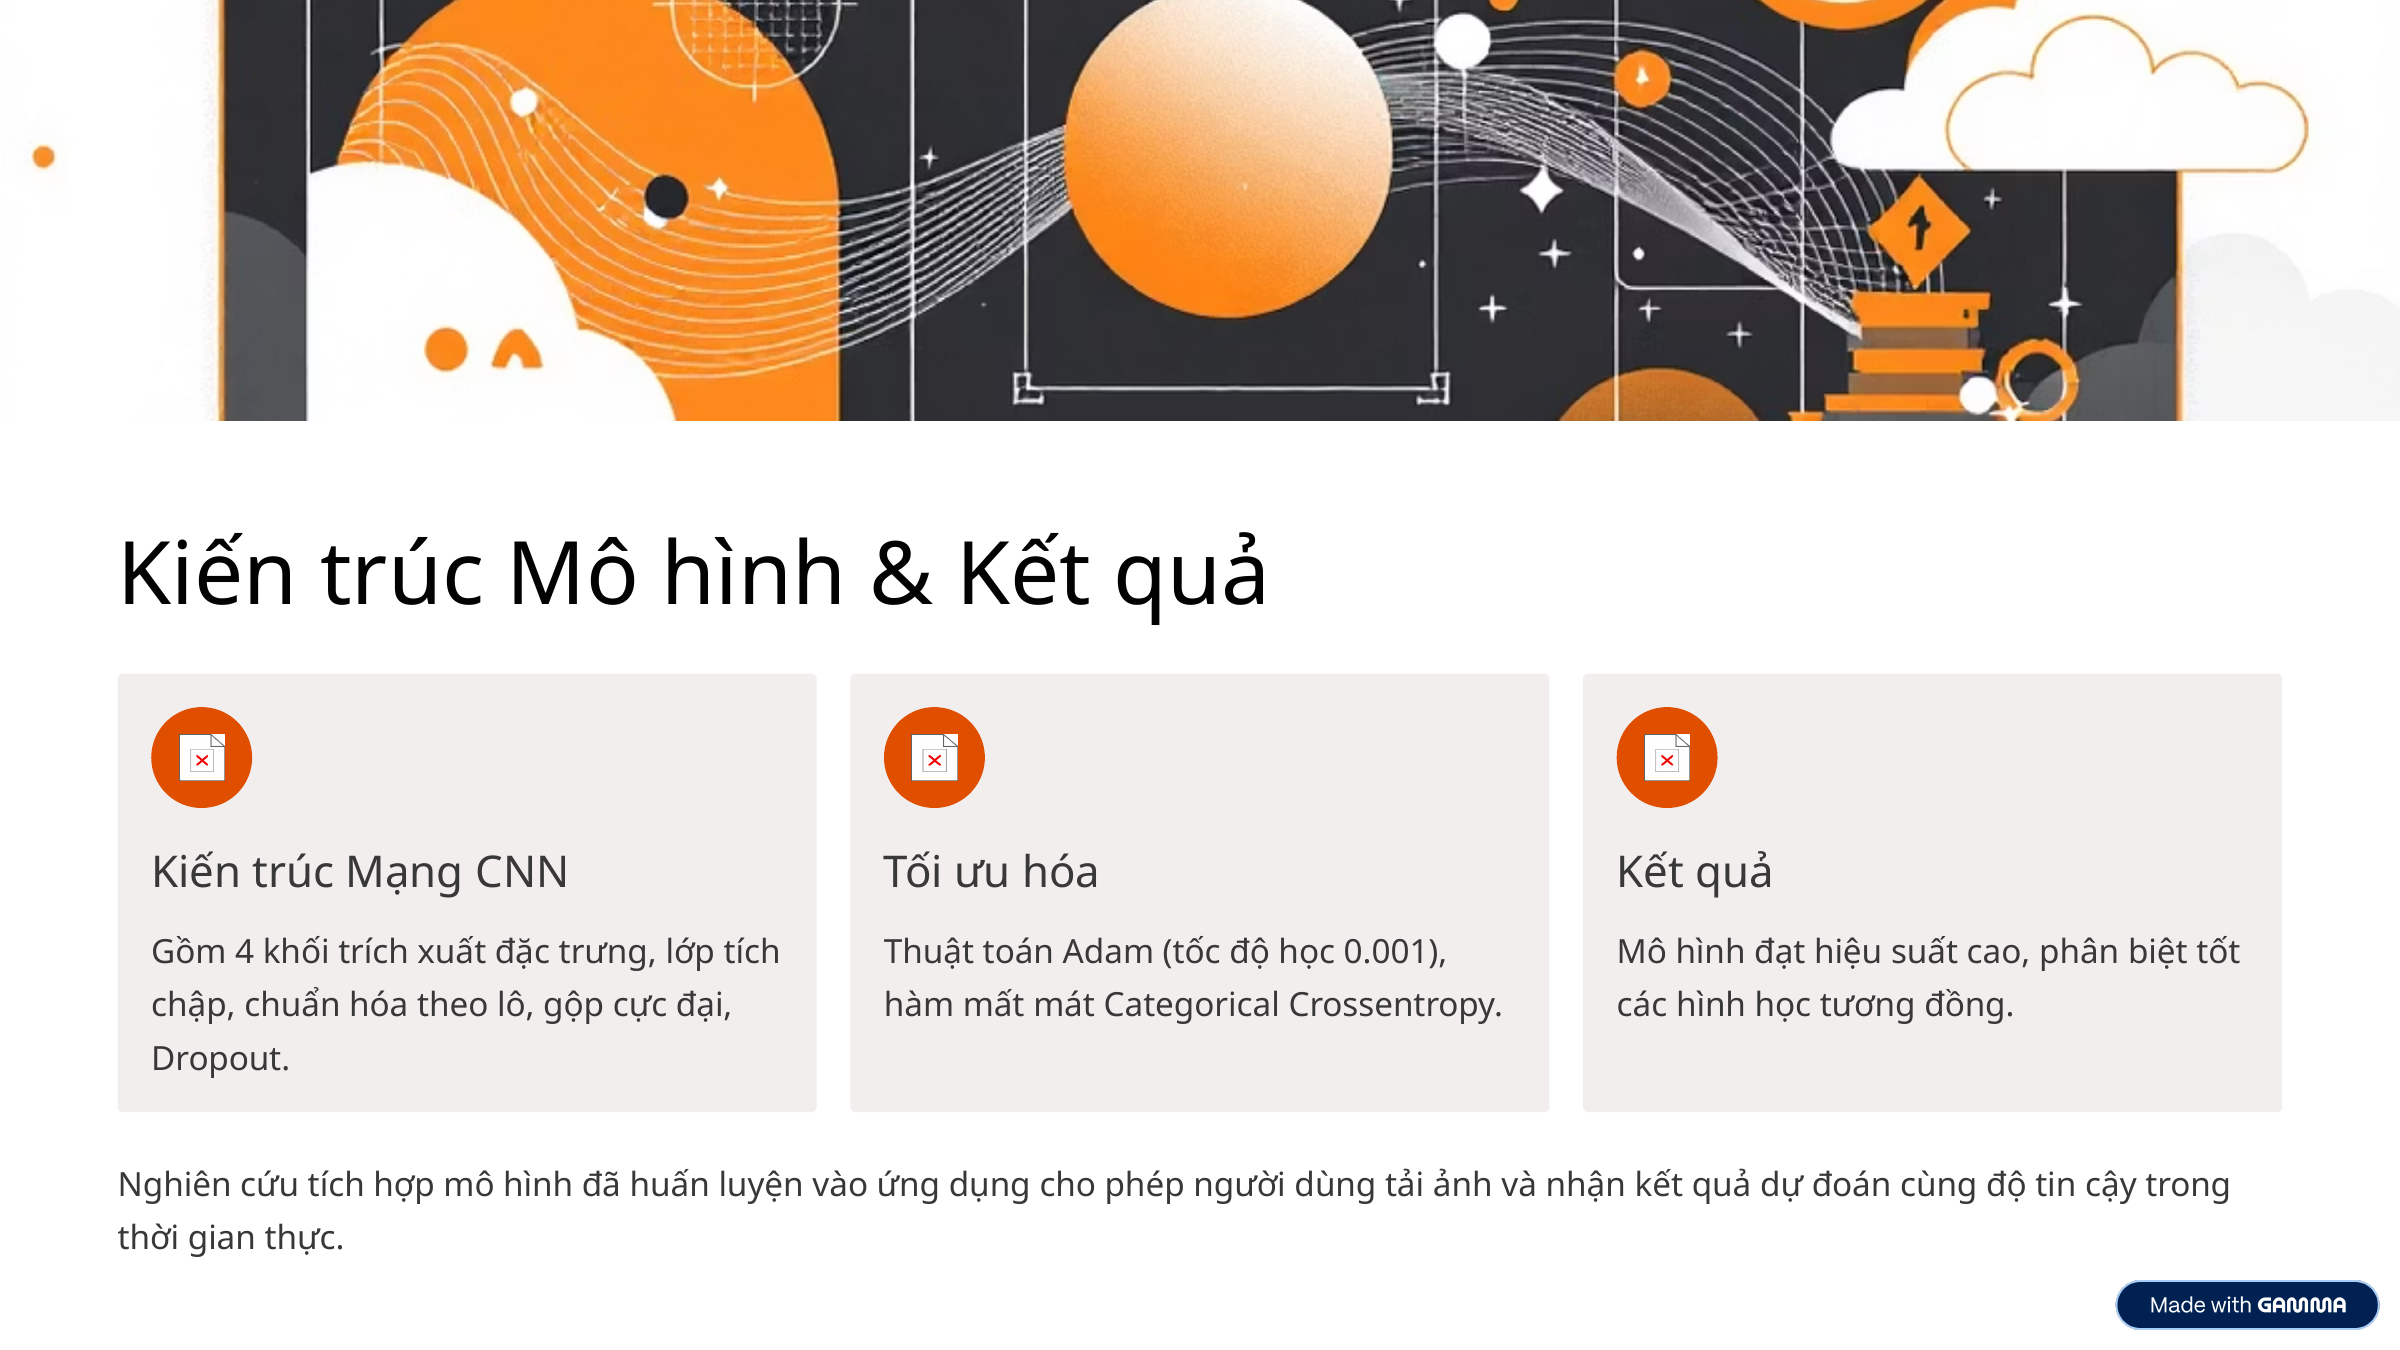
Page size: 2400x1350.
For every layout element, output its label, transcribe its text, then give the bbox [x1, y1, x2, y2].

text_box [1583, 673, 2283, 1113]
text_box [1616, 707, 1718, 808]
text_box [151, 707, 253, 808]
picture [2106, 1271, 2389, 1339]
text_box Kiến trúc Mạng CNN [151, 841, 593, 897]
picture [179, 734, 225, 781]
picture [0, 0, 2400, 421]
text_box [883, 707, 985, 808]
text_box Thuật toán Adam (tốc độ học 0.001), hàm mất mát Categorical Crossentropy. [883, 917, 1516, 1025]
text_box Mô hình đạt hiệu suất cao, phân biệt tốt các hình học tương đồng. [1616, 917, 2249, 1025]
text_box Kiến trúc Mô hình & Kết quả [117, 512, 1248, 624]
text_box Kết quả [1616, 841, 2059, 897]
text_box Nghiên cứu tích hợp mô hình đã huấn luyện vào ứng dụng cho phép người dùng tải ảnh và nhận kết quả dự đoán cùng độ tin cậy trong thời gian thực. [117, 1149, 2283, 1258]
text_box Tối ưu hóa [883, 841, 1326, 897]
picture [911, 734, 958, 781]
text_box Gồm 4 khối trích xuất đặc trưng, lớp tích chập, chuẩn hóa theo lô, gộp cực đại, Dropout. [151, 917, 784, 1079]
text_box [850, 673, 1550, 1113]
picture [1644, 734, 1690, 781]
text_box [117, 673, 817, 1113]
